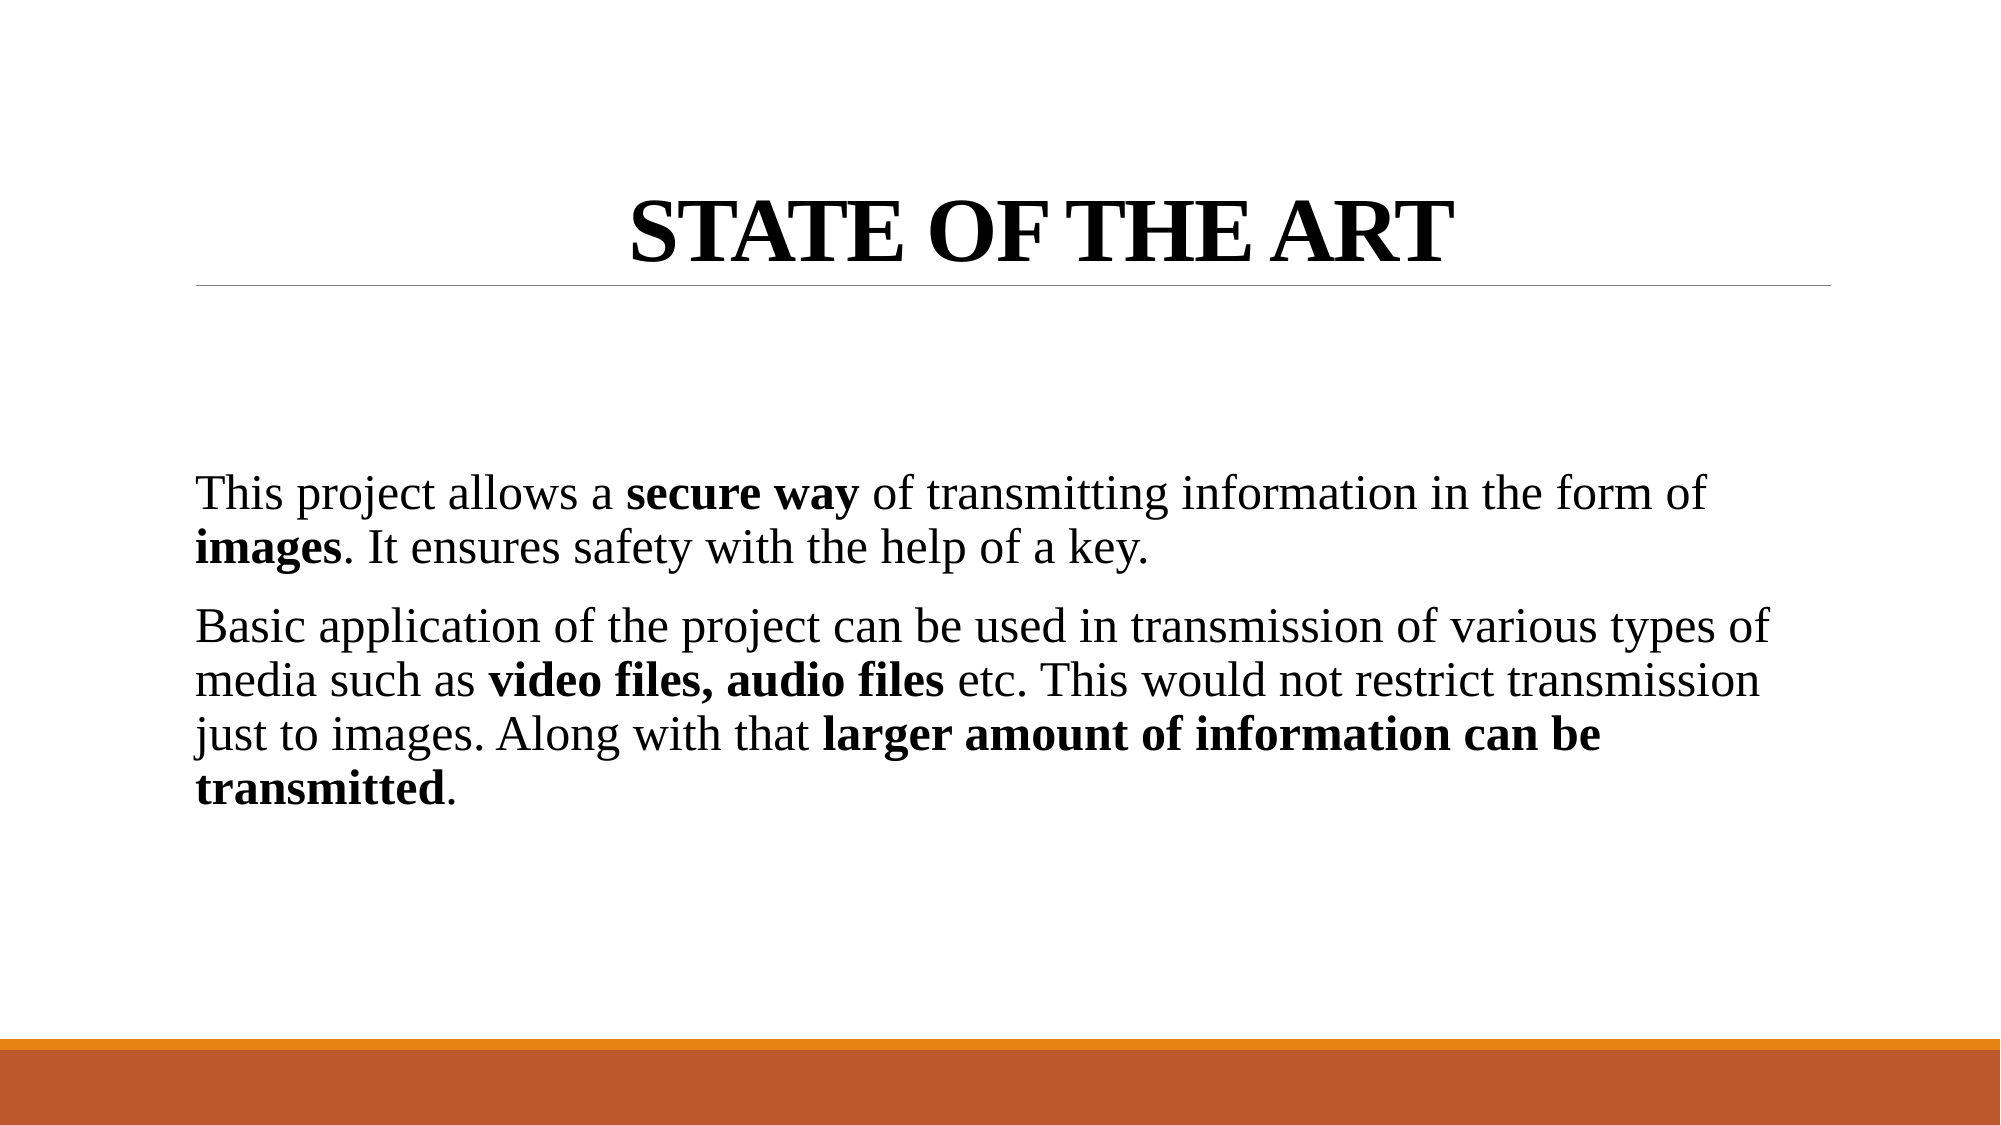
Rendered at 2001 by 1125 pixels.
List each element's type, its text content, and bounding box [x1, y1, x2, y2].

list This project allows a secure way of transmitting information in the form of images. It ensures safety with the help of a key. Basic application of the project can be used in transmission of various types of media such as video files, audio files etc. This would not restrict transmission just to images. Along with that larger amount of information can be transmitted. [179, 302, 1831, 964]
title STATE OF THE ART [179, 69, 1906, 289]
